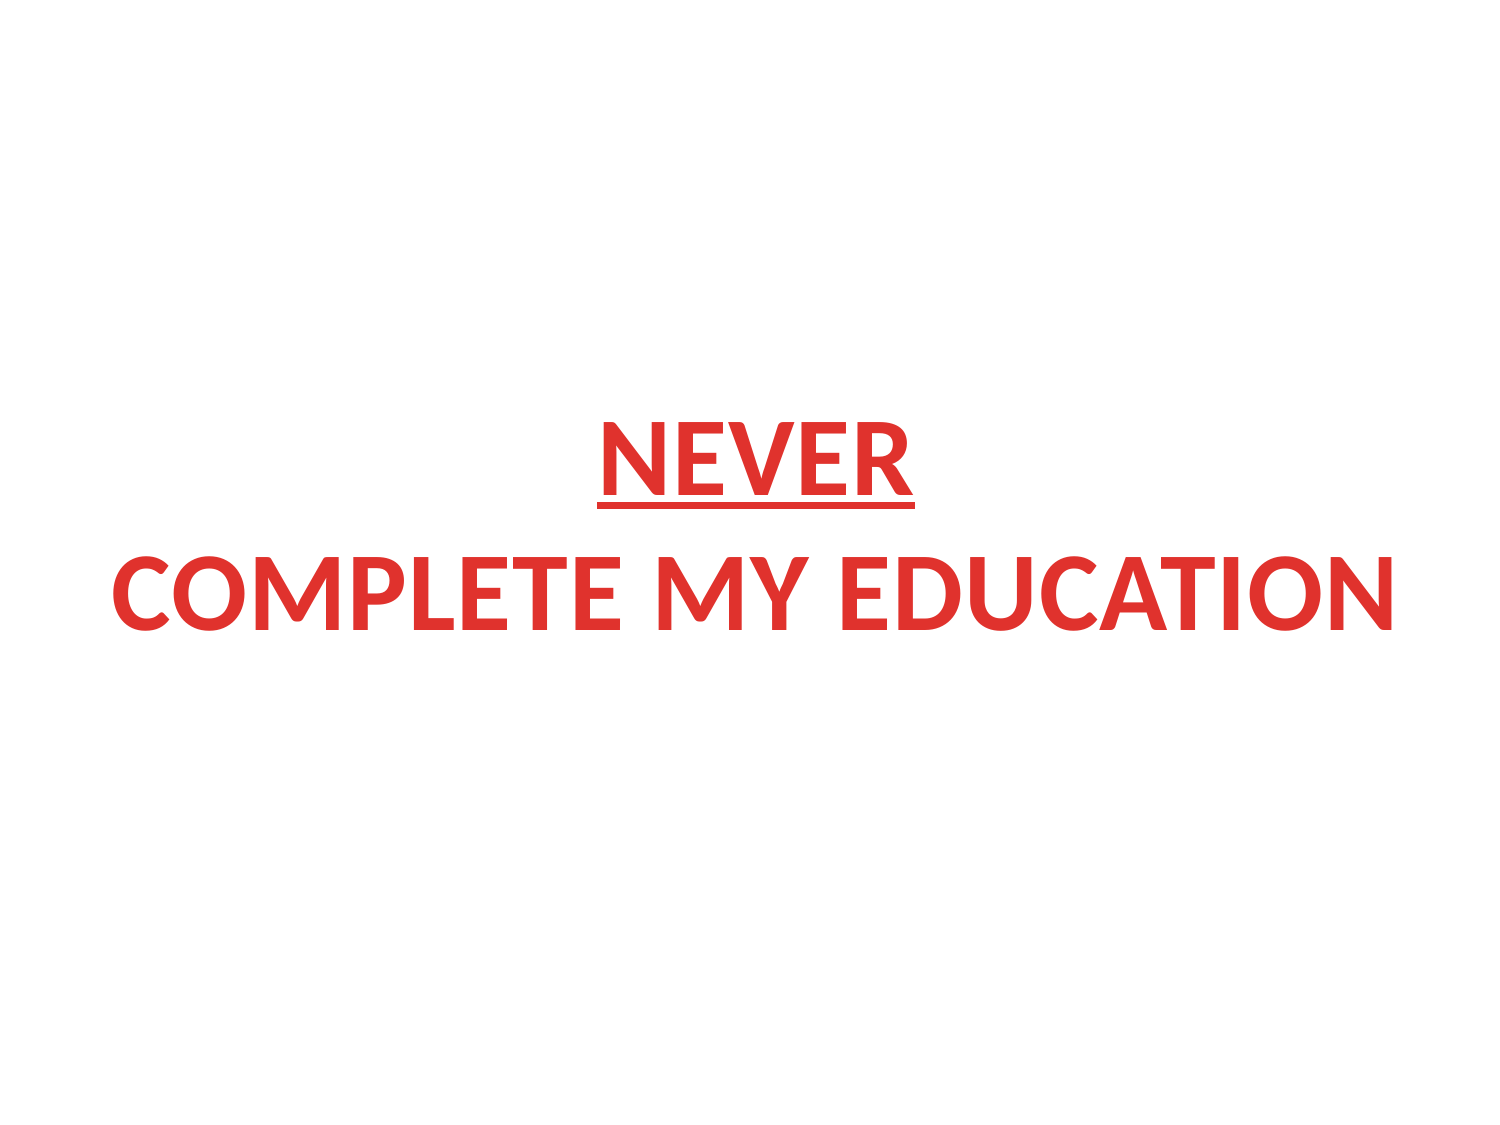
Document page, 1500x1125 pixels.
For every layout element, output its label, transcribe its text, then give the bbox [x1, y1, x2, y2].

text_box NEVER COMPLETE MY EDUCATION [62, 374, 1450, 660]
